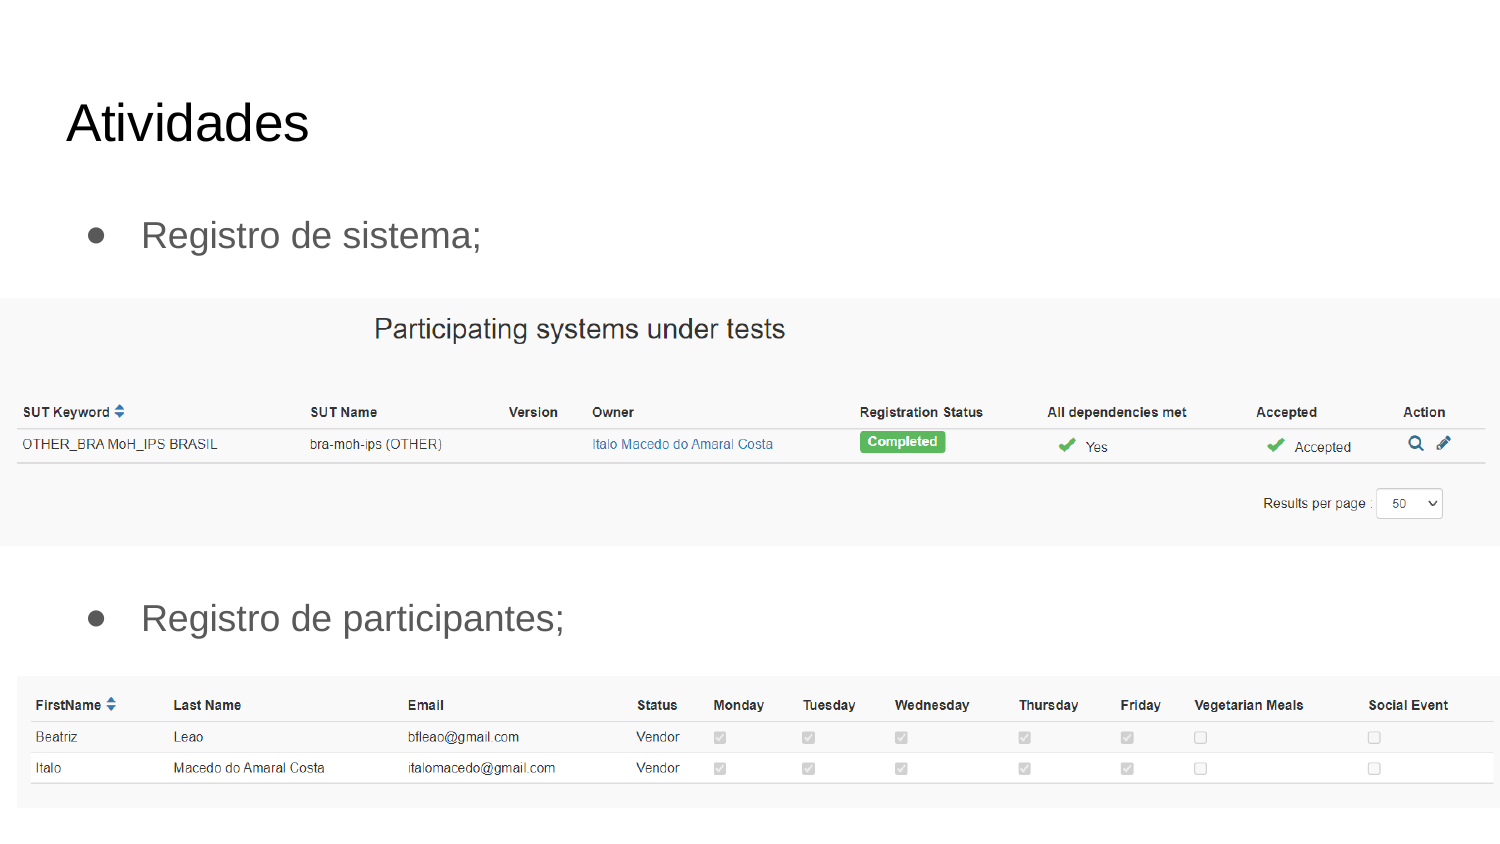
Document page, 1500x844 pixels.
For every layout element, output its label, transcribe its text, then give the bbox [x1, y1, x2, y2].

title Atividades [51, 72, 1449, 167]
picture [0, 298, 1500, 546]
list Registro de sistema; Registro de participantes; [51, 189, 1449, 296]
list Registro de sistema; Registro de participantes; [51, 555, 1449, 675]
picture [17, 676, 1500, 808]
